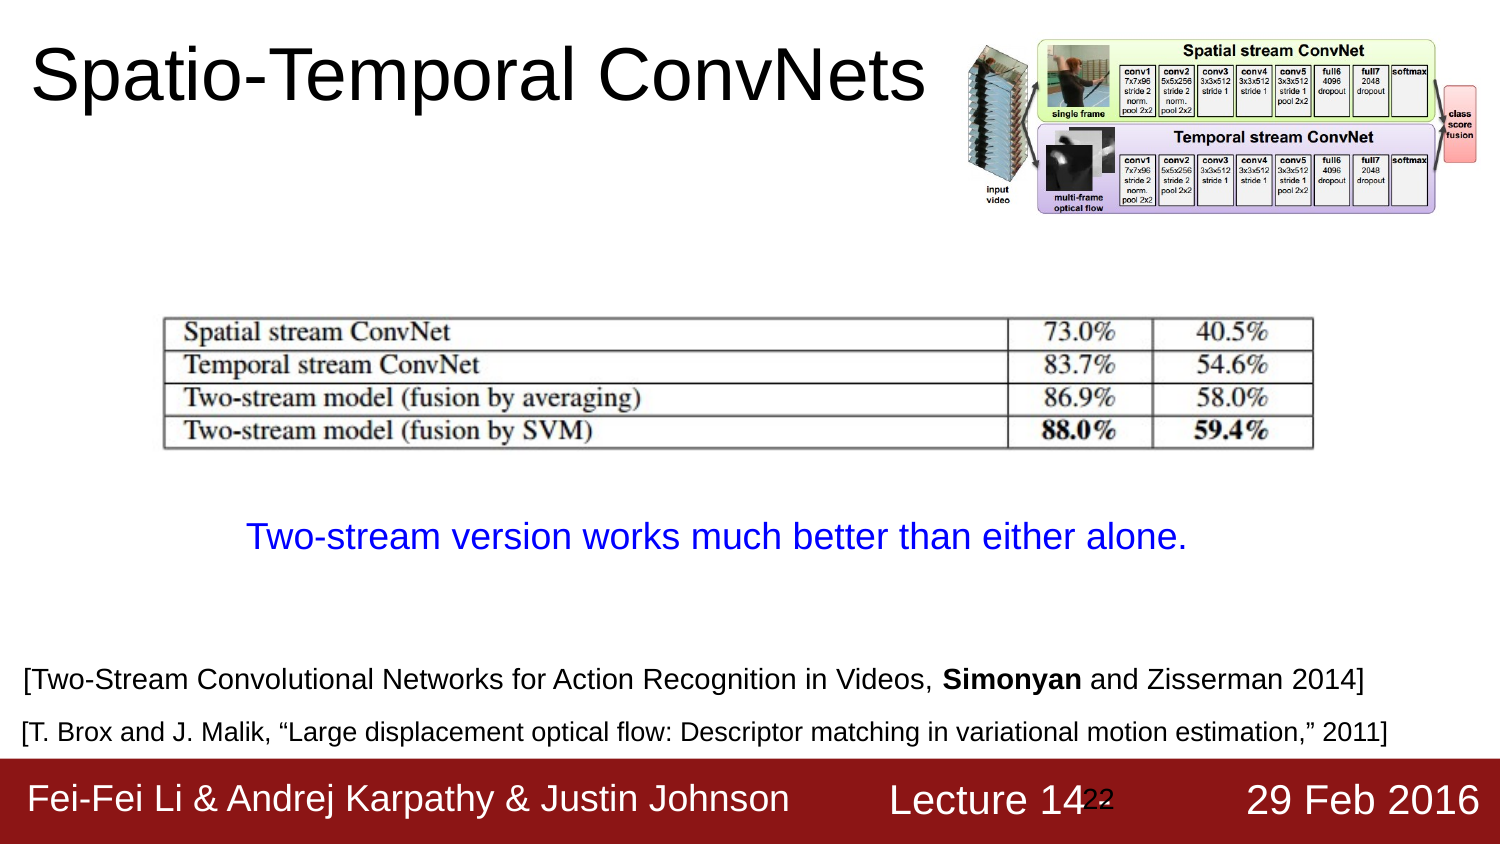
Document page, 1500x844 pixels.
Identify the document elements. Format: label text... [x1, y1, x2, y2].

picture [961, 32, 1481, 218]
slide_number ‹#› [1067, 765, 1206, 830]
text_box Two-stream version works much better than either alone. [230, 496, 1273, 585]
text_box [T. Brox and J. Malik, “Large displacement optical flow: Descriptor matching in variational motion estimation,” 2011] [6, 698, 1500, 764]
title Spatio-Temporal ConvNets [15, 0, 1366, 141]
text_box [Two-Stream Convolutional Networks for Action Recognition in Videos, Simonyan and Zisserman 2014] [8, 626, 1455, 698]
picture [152, 314, 1322, 456]
